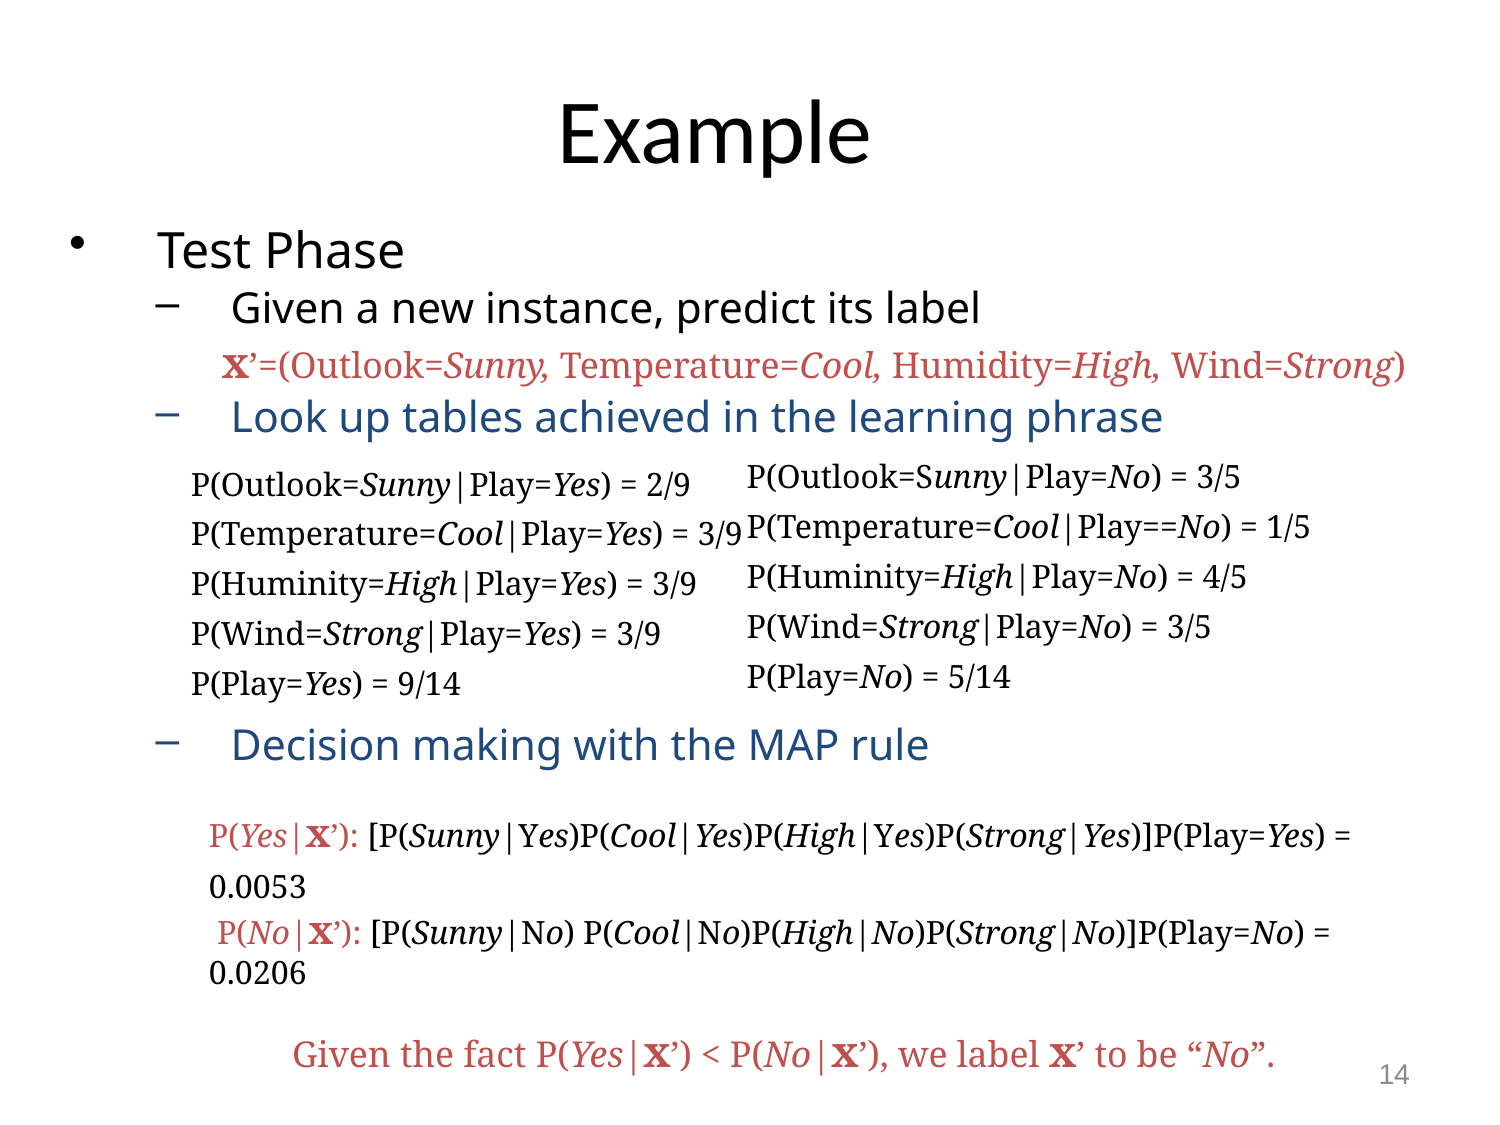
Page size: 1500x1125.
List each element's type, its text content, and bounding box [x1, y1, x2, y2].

text_box Test Phase Given a new instance, predict its label x’=(Outlook=Sunny, Temperature=Cool, Humidity=High, Wind=Strong) Look up tables achieved in the learning phrase Decision making with the MAP rule [55, 199, 1477, 1012]
text_box P(Outlook=Sunny|Play=No) = 3/5 P(Temperature=Cool|Play==No) = 1/5 P(Huminity=High|Play=No) = 4/5 P(Wind=Strong|Play=No) = 3/5 P(Play=No) = 5/14 [731, 438, 1327, 703]
text_box P(Outlook=Sunny|Play=Yes) = 2/9 P(Temperature=Cool|Play=Yes) = 3/9 P(Huminity=High|Play=Yes) = 3/9 P(Wind=Strong|Play=Yes) = 3/9 P(Play=Yes) = 9/14 [176, 444, 758, 710]
title Example [65, 38, 1500, 216]
slide_number 14 [1392, 1042, 1425, 1103]
text_box P(Yes|x’): [P(Sunny|Yes)P(Cool|Yes)P(High|Yes)P(Strong|Yes)]P(Play=Yes) = 0.0053 P(No|x’): [P(Sunny|No) P(Cool|No)P(High|No)P(Strong|No)]P(Play=No) = 0.0206 Given the fact P(Yes|x’) < P(No|x’), we label x’ to be “No”. [194, 787, 1392, 1125]
